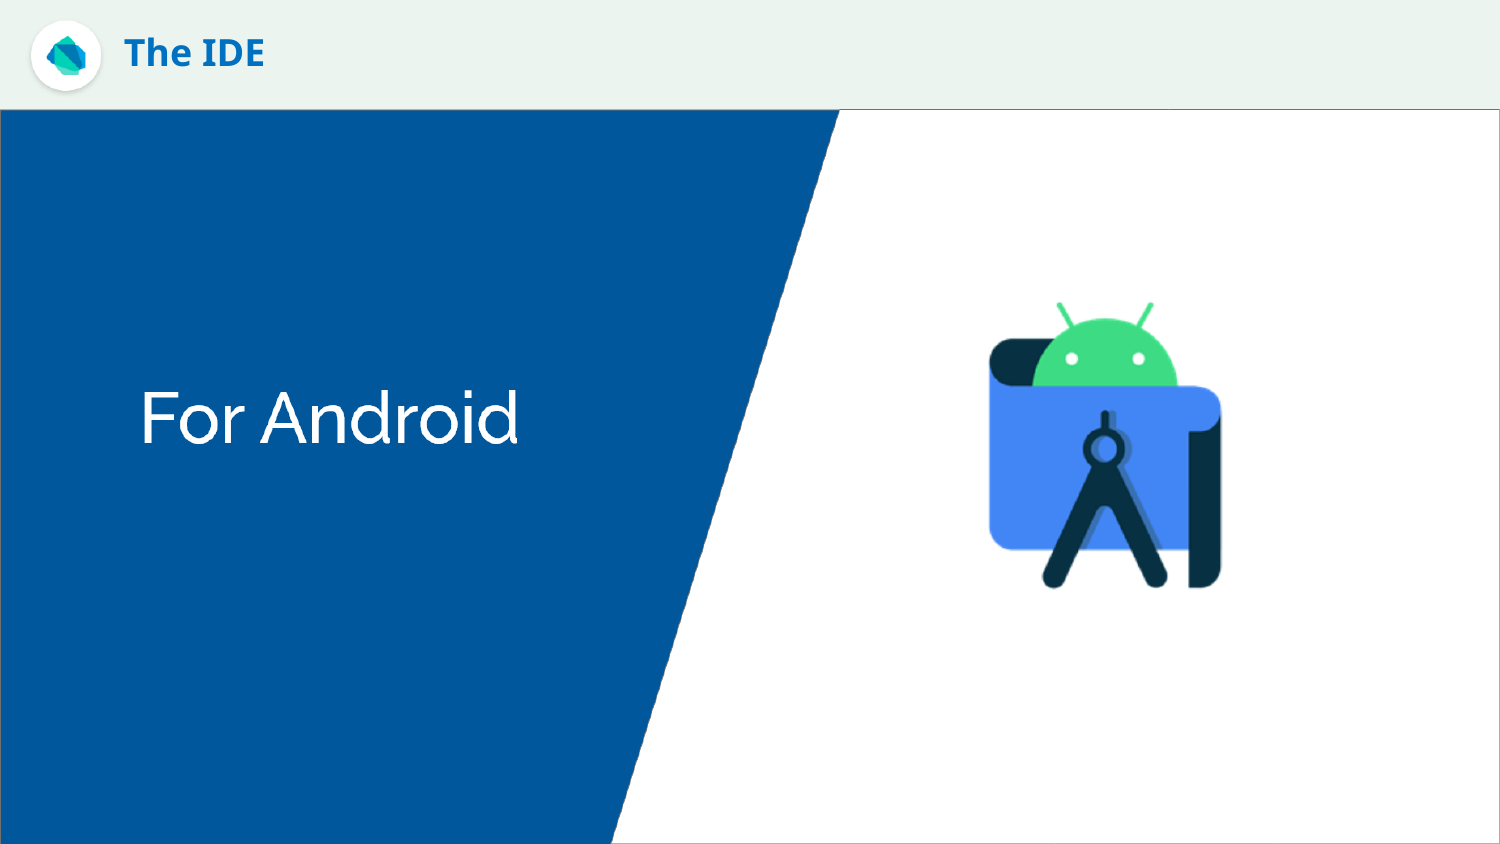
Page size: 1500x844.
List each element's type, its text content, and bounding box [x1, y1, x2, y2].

text_box The IDE [109, 21, 281, 82]
picture [0, 0, 1500, 844]
